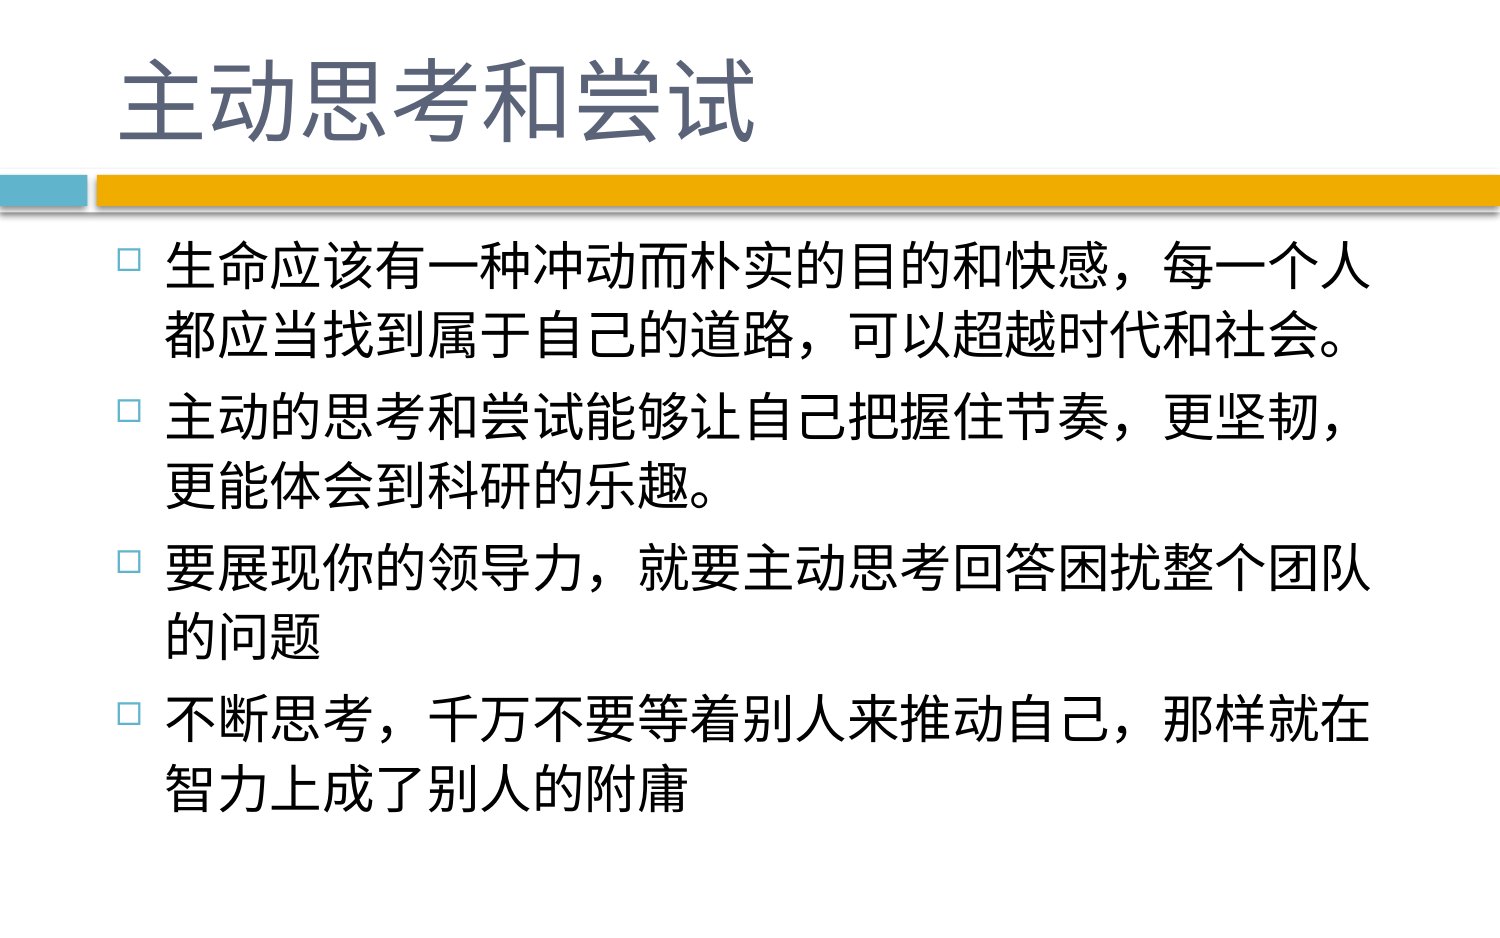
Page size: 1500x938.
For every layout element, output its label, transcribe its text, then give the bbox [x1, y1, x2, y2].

title 主动思考和尝试 [100, 31, 1438, 167]
list 生命应该有一种冲动而朴实的目的和快感，每一个人都应当找到属于自己的道路，可以超越时代和社会。 主动的思考和尝试能够让自己把握住节奏，更坚韧，更能体会到科研的乐趣。 要展现你的领导力，就要主动思考回答困扰整个团队的问题 不断思考，千万不要等着别人来推动自己，那样就在智力上成了别人的附庸 [100, 218, 1438, 834]
